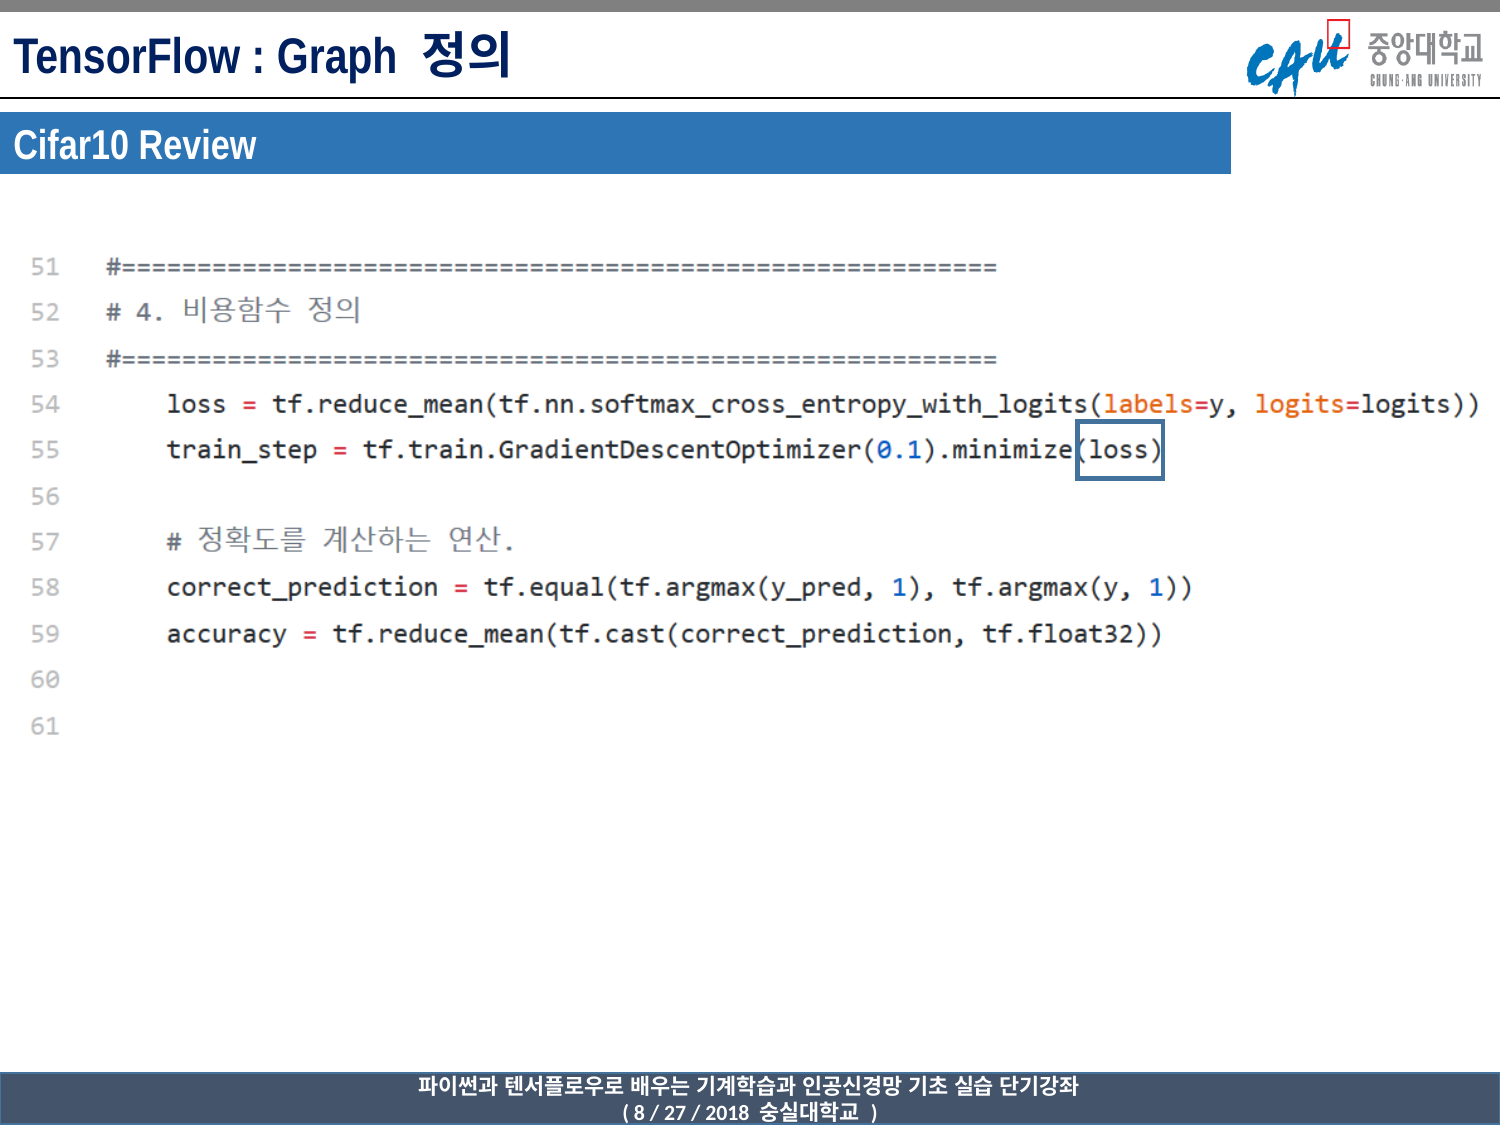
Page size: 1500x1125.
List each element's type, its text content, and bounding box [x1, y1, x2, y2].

text_box TensorFlow : Graph 정의 [0, 4, 1173, 103]
text_box Cifar10 Review [0, 112, 1231, 174]
picture [0, 235, 1500, 750]
picture [1227, 5, 1500, 110]
